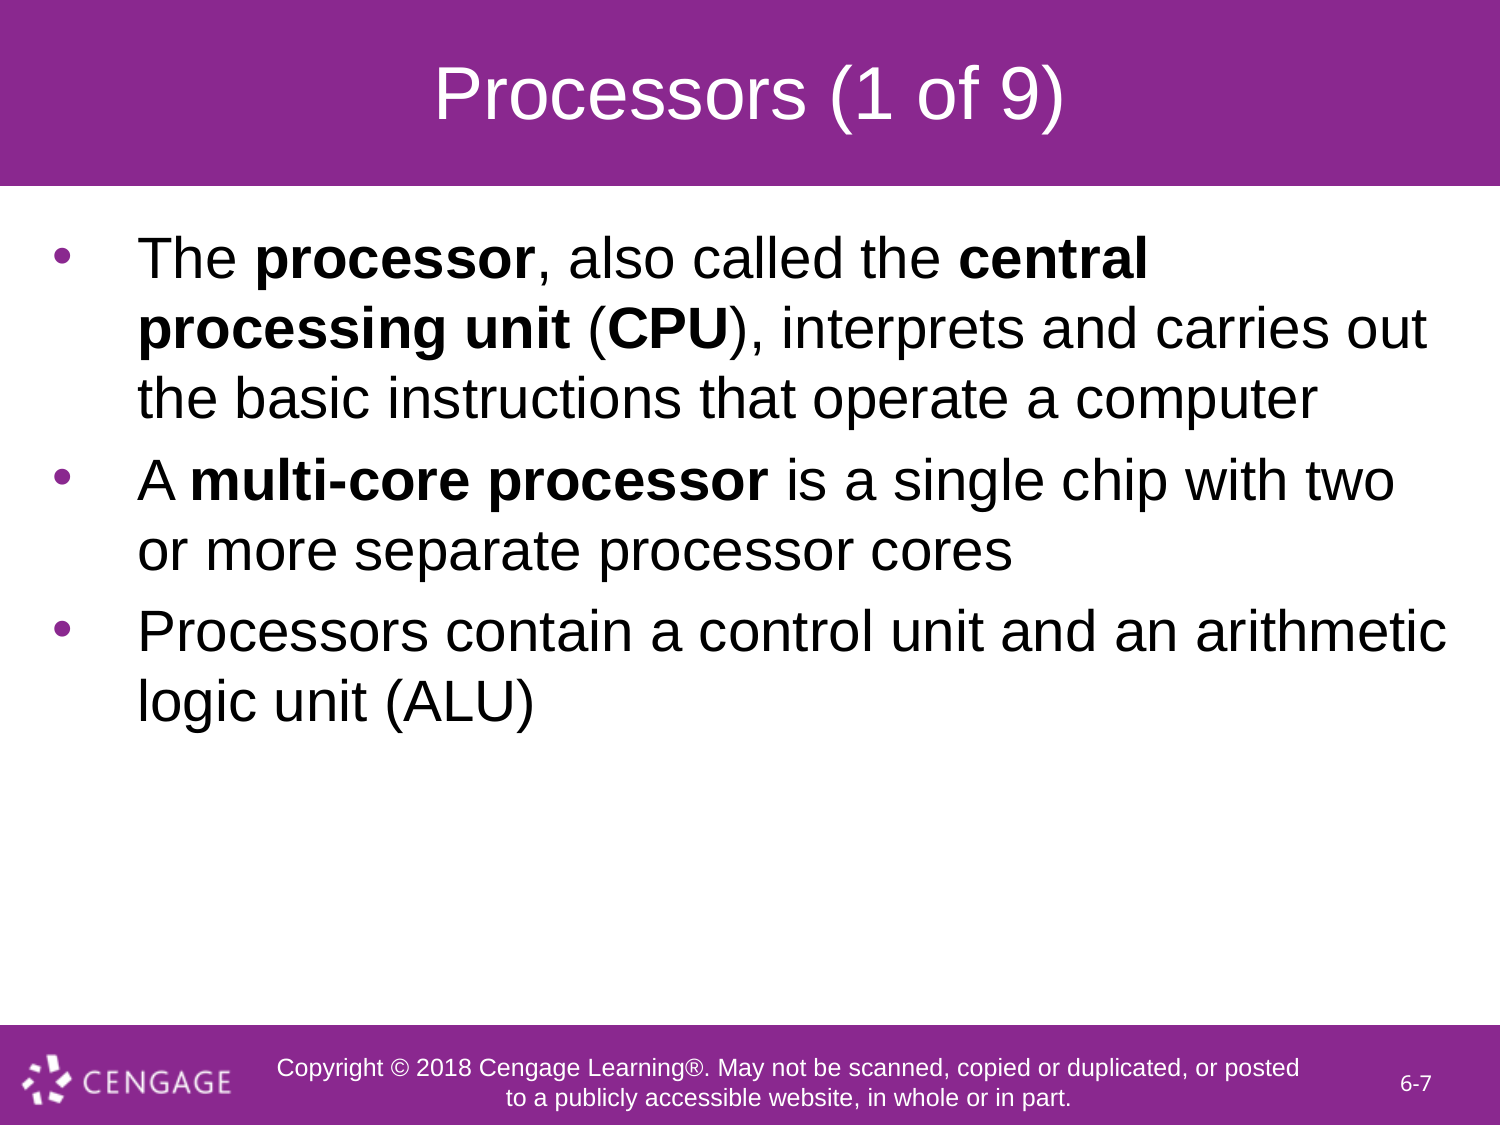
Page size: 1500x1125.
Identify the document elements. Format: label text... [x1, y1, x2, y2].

title Processors (1 of 9) [7, 4, 1493, 175]
list The processor, also called the central processing unit (CPU), interprets and carries out the basic instructions that operate a computer A multi-core processor is a single chip with two or more separate processor cores Processors contain a control unit and an arithmetic logic unit (ALU) [37, 212, 1475, 1005]
picture [12, 1045, 236, 1113]
